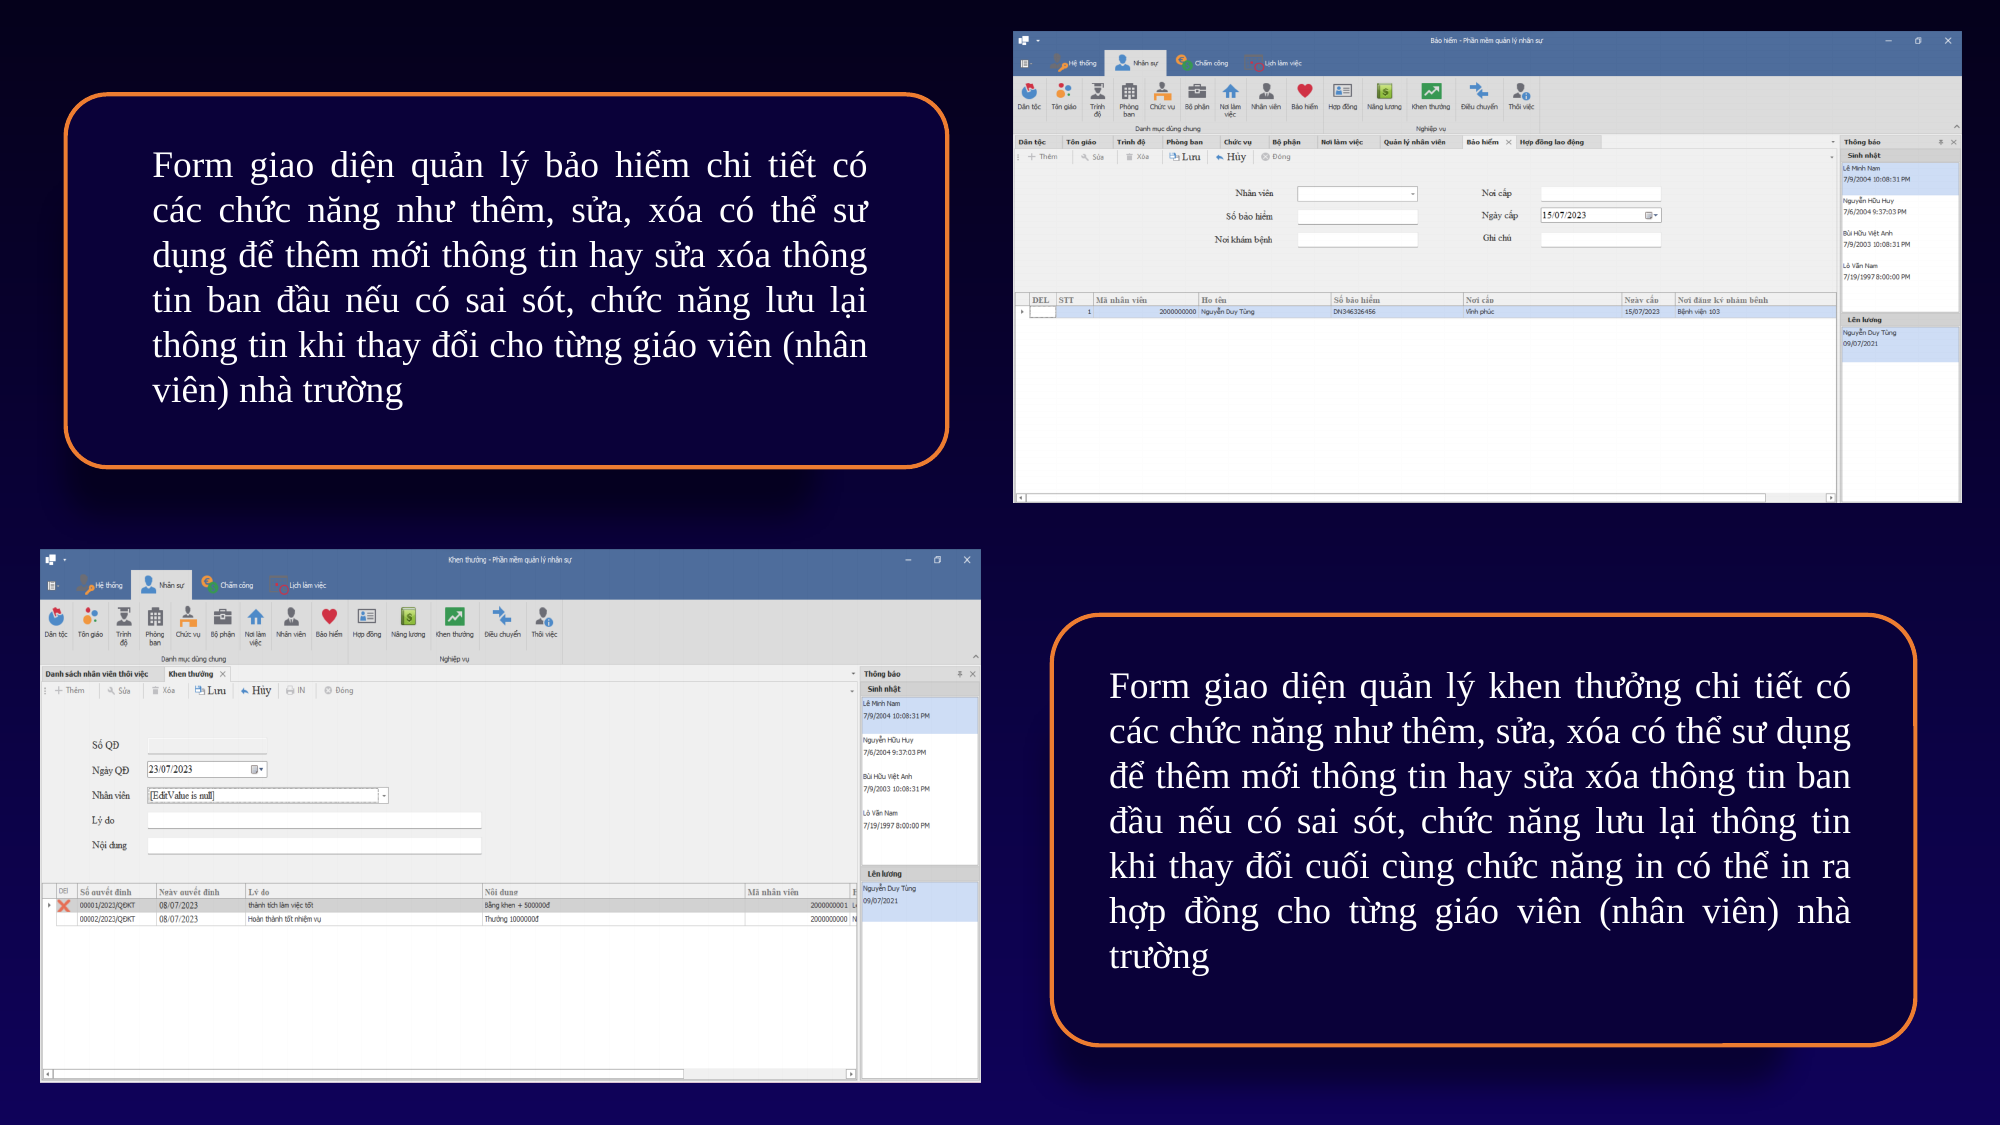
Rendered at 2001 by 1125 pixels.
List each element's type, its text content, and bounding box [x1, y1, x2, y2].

text_box [64, 93, 949, 469]
text_box Form giao diện quản lý bảo hiểm chi tiết có các chức năng như thêm, sửa, xóa có thể sư dụng để thêm mới thông tin hay sửa xóa thông tin ban đầu nếu có sai sót, chức năng lưu lại thông tin khi thay đổi cho từng giáo viên (nhân viên) nhà trường [137, 132, 884, 417]
text_box [1050, 613, 1917, 1047]
picture [40, 549, 981, 1083]
picture [1012, 31, 1962, 504]
text_box Form giao diện quản lý khen thưởng chi tiết có các chức năng như thêm, sửa, xóa có thể sư dụng để thêm mới thông tin hay sửa xóa thông tin ban đầu nếu có sai sót, chức năng lưu lại thông tin khi thay đổi cuối cùng chức năng in có thể in ra hợp đồng cho từng giáo viên (nhân viên) nhà trường [1094, 653, 1867, 984]
